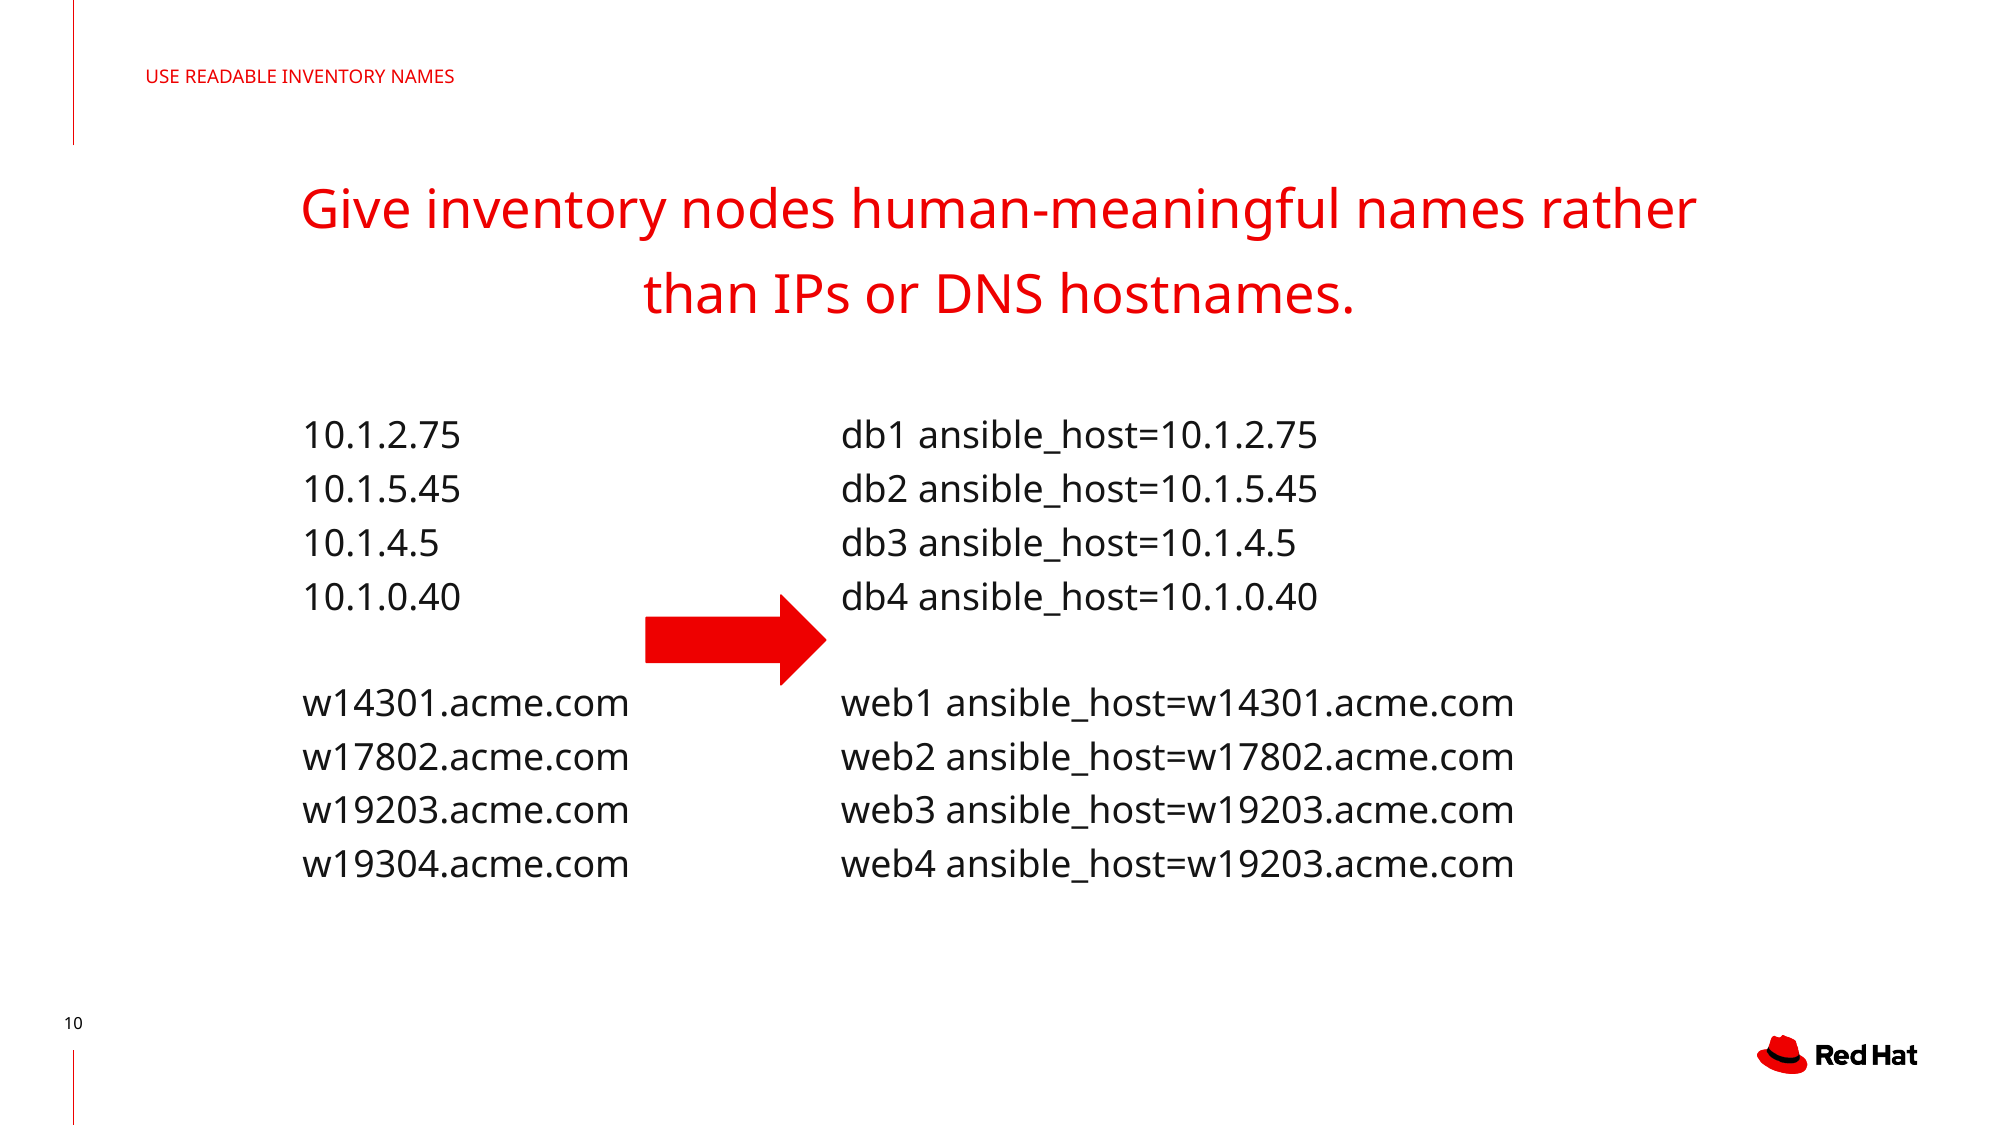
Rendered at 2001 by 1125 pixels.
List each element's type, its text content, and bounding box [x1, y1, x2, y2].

subtitle USE READABLE INVENTORY NAMES [73, 9, 919, 143]
text_box [646, 595, 826, 685]
title Give inventory nodes human-meaningful names rather than IPs or DNS hostnames. [287, 155, 1713, 314]
picture [1757, 1035, 1918, 1074]
text_box 10.1.2.75 10.1.5.45 10.1.4.5 10.1.0.40 w14301.acme.com w17802.acme.com w19203.acme.com w19304.acme.com [287, 386, 825, 859]
text_box db1 ansible_host=10.1.2.75 db2 ansible_host=10.1.5.45 db3 ansible_host=10.1.4.5 db4 ansible_host=10.1.0.40 web1 ansible_host=w14301.acme.com web2 ansible_host=w17802.acme.com web3 ansible_host=w19203.acme.com web4 ansible_host=w19203.acme.com [825, 386, 1713, 859]
slide_number ‹#› [13, 1012, 134, 1036]
